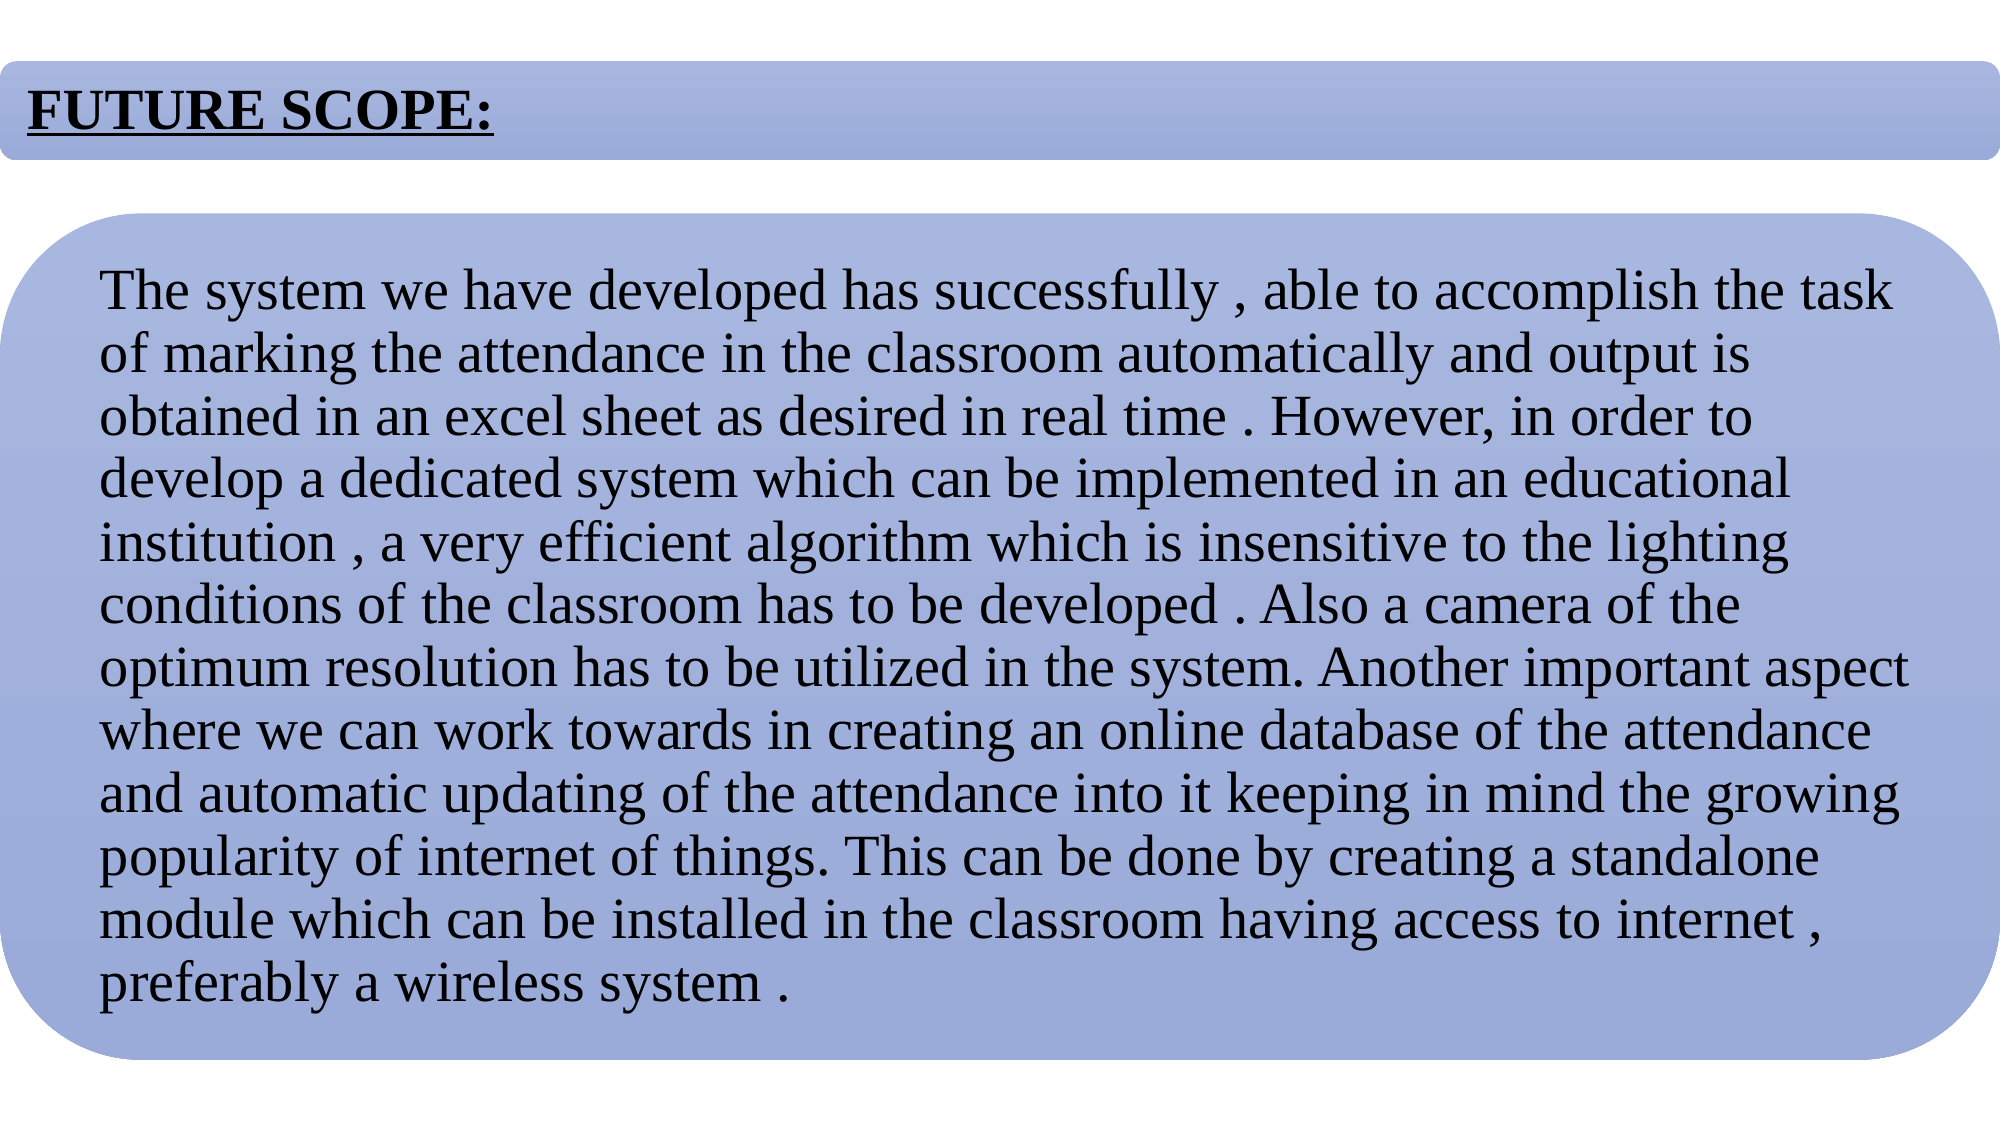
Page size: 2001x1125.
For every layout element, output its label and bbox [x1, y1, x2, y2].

text_box [0, 0, 2000, 1125]
